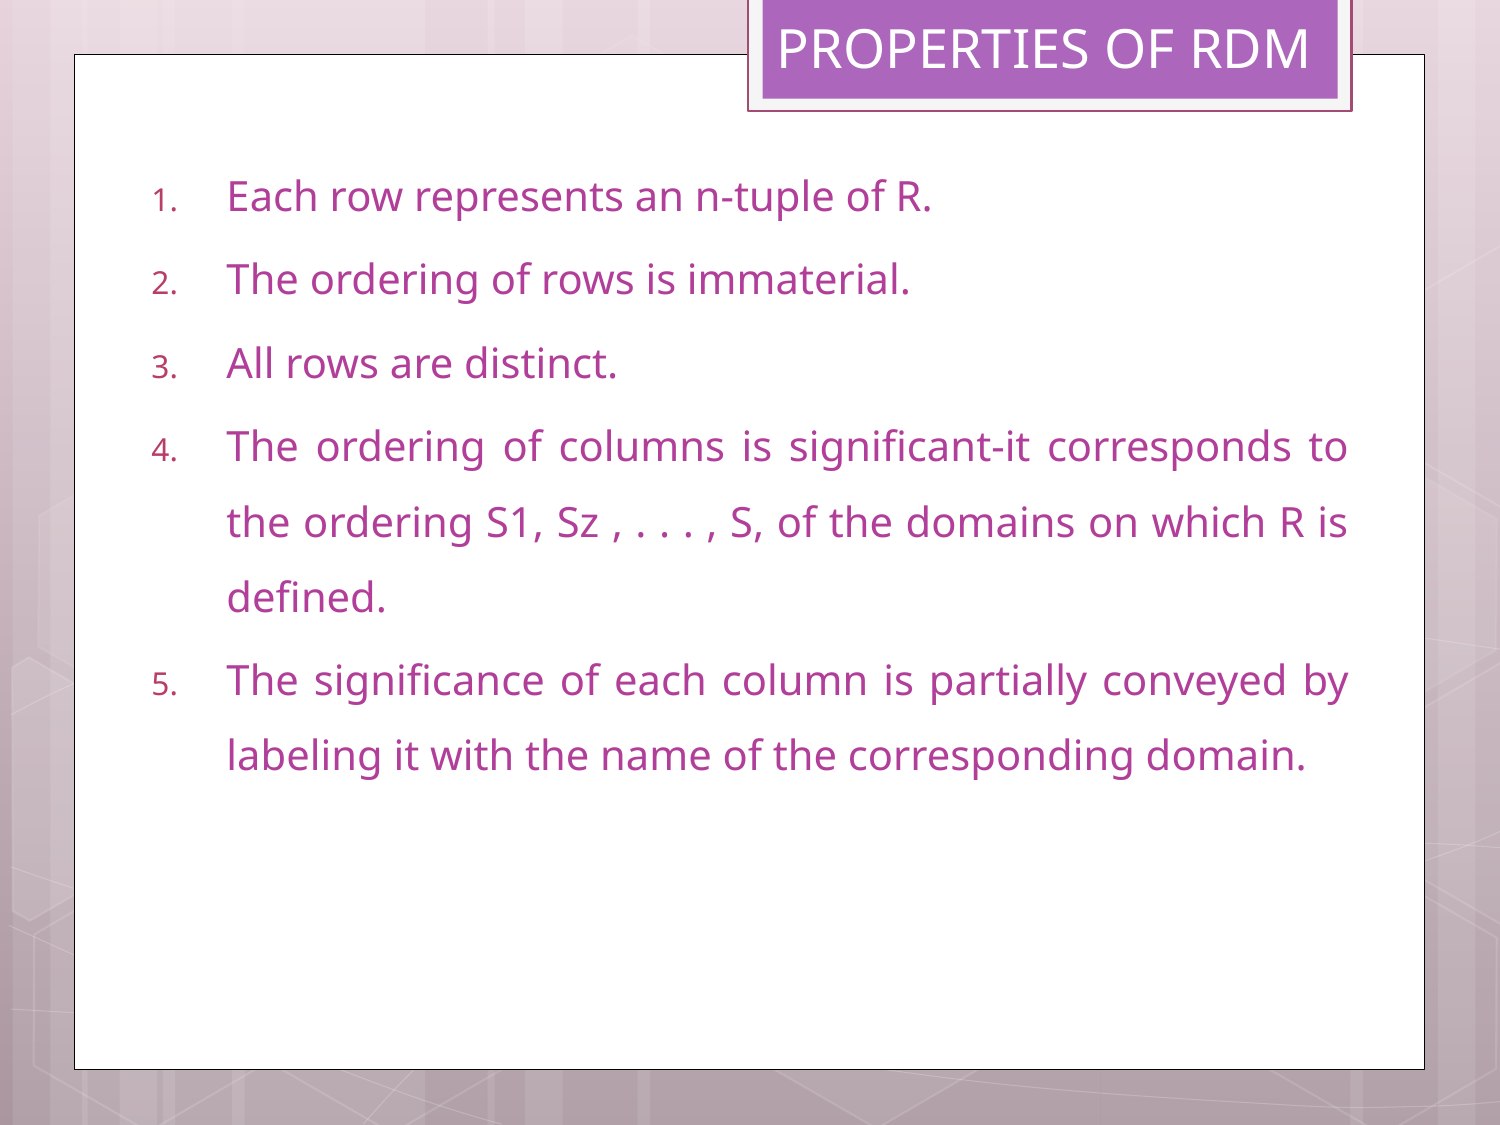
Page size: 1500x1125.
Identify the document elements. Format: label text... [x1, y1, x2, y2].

text_box PROPERTIES OF RDM [761, 7, 1436, 87]
list Each row represents an n-tuple of R. The ordering of rows is immaterial. All rows are distinct. The ordering of columns is significant-it corresponds to the ordering S1, Sz , . . . , S, of the domains on which R is defined. The significance of each column is partially conveyed by labeling it with the name of the corresponding domain. [123, 137, 1365, 957]
